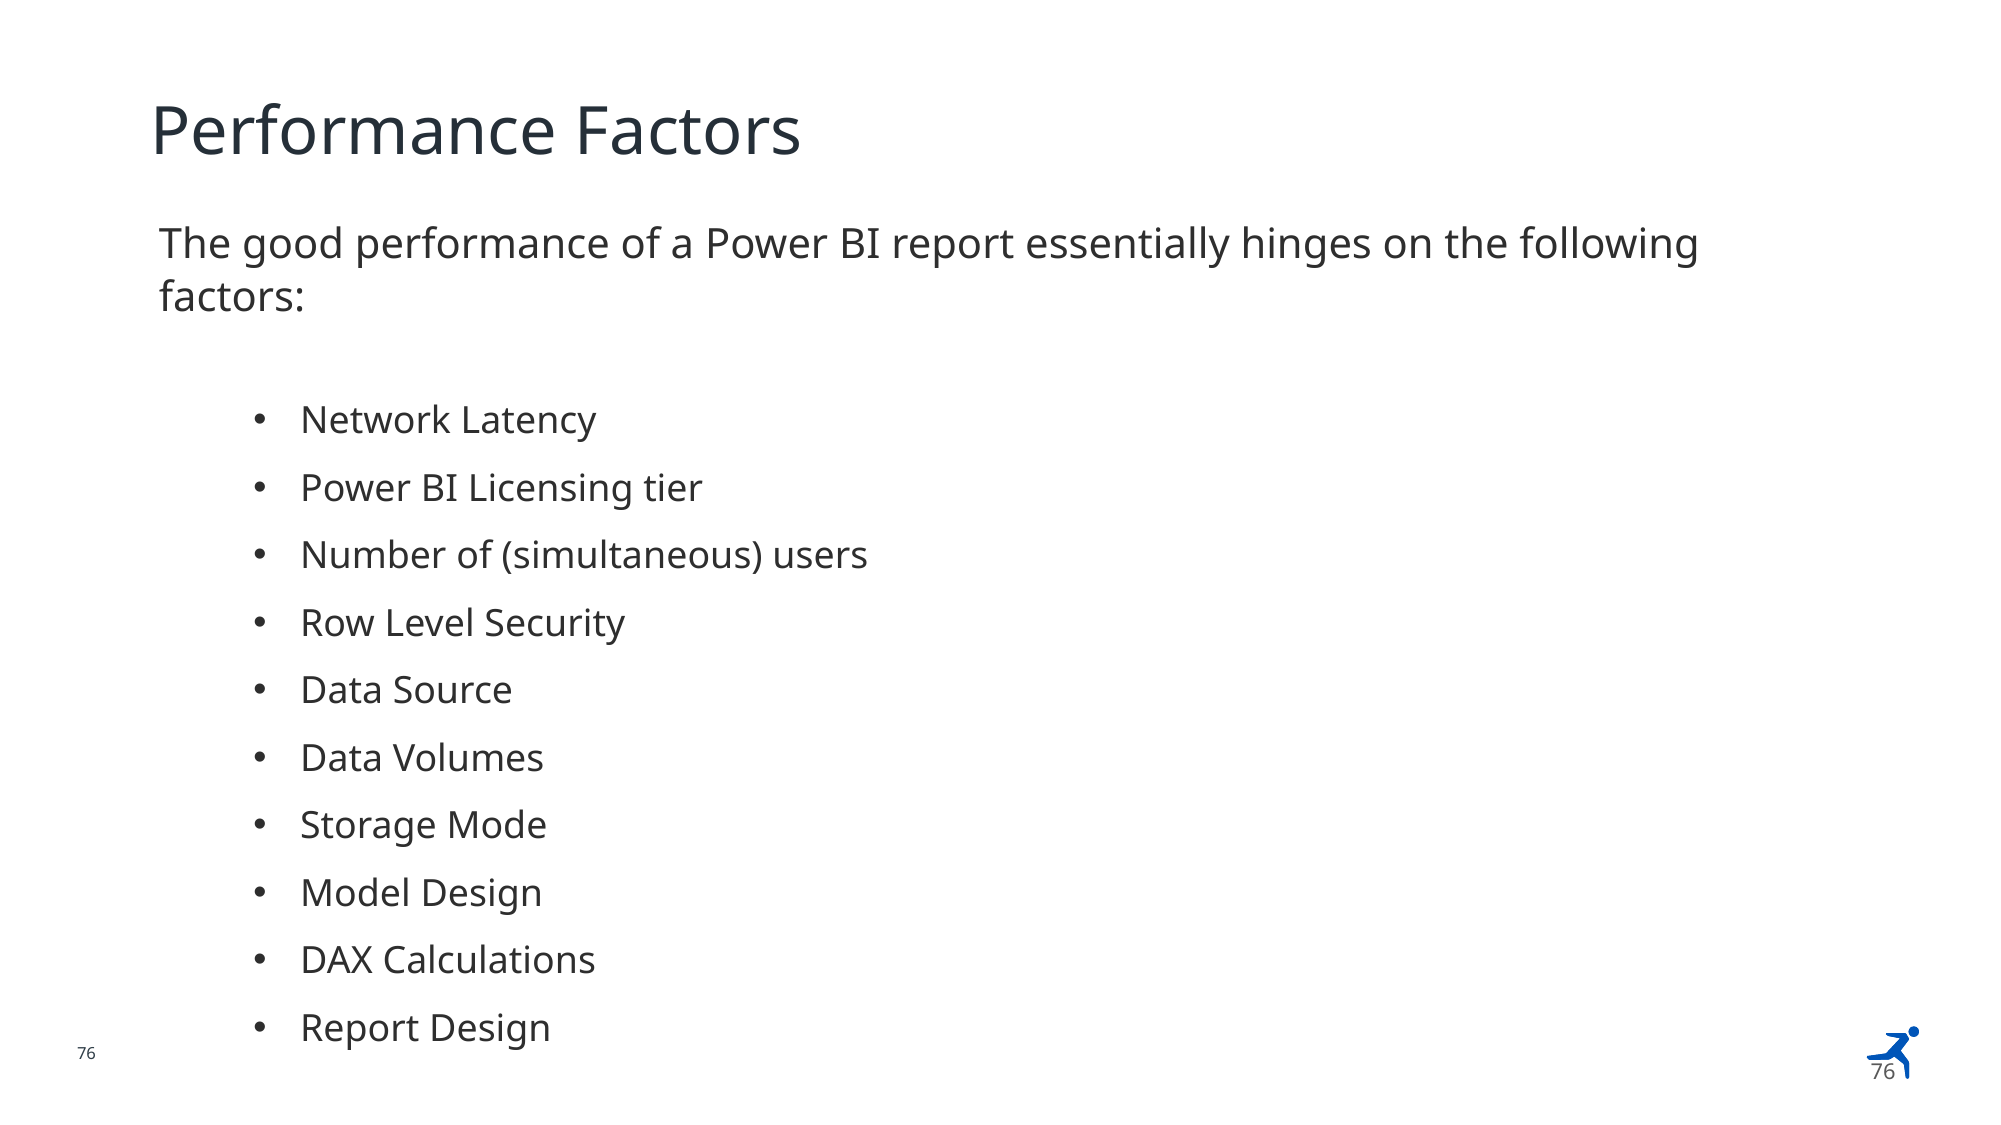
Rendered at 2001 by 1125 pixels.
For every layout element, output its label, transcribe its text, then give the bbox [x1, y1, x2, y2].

slide_number 76 [1842, 1042, 1924, 1103]
list The good performance of a Power BI report essentially hinges on the following factors: Network Latency Power BI Licensing tier Number of (simultaneous) users Row Level Security Data Source Data Volumes Storage Mode Model Design DAX Calculations Report Design [144, 205, 1829, 1053]
title Performance Factors [150, 100, 1847, 169]
